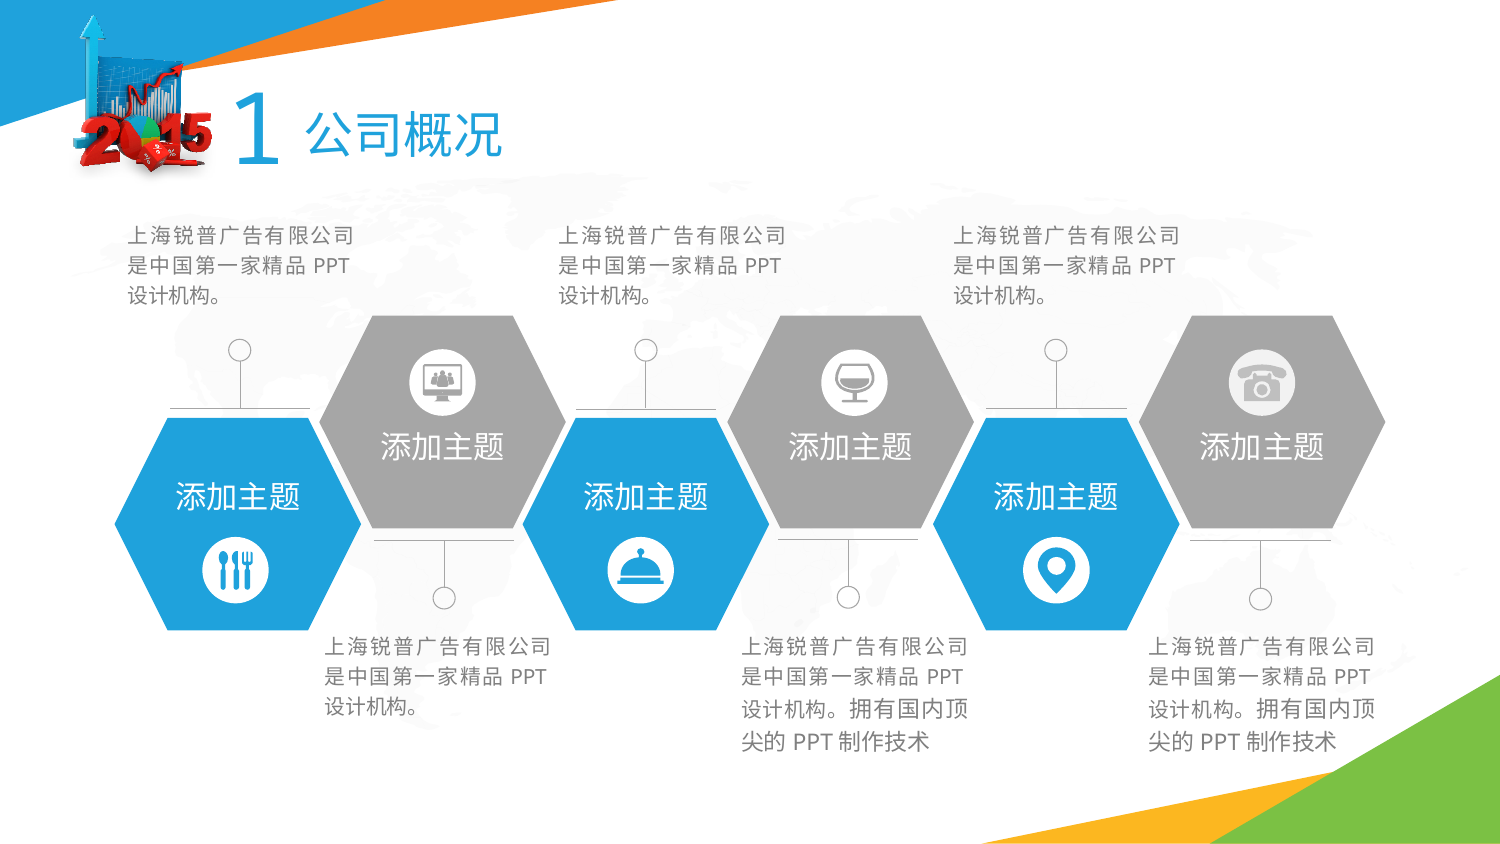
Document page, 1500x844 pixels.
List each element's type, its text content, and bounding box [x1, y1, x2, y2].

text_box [114, 417, 362, 631]
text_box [169, 339, 313, 411]
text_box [1138, 315, 1386, 529]
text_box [726, 315, 975, 529]
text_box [1183, 539, 1331, 611]
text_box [522, 417, 770, 631]
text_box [774, 539, 927, 611]
picture [28, 9, 260, 184]
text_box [571, 339, 721, 411]
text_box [979, 339, 1127, 411]
text_box 上海锐普广告有限公司是中国第一家精品PPT设计机构。拥有国内顶尖的PPT制作技术 [726, 621, 983, 795]
text_box 上海锐普广告有限公司是中国第一家精品PPT设计机构。 [544, 210, 801, 315]
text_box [932, 417, 1180, 631]
text_box 上海锐普广告有限公司是中国第一家精品PPT设计机构。 [112, 210, 370, 315]
text_box 上海锐普广告有限公司是中国第一家精品PPT设计机构。 [938, 210, 1195, 315]
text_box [90, 56, 519, 194]
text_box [373, 539, 517, 611]
text_box 上海锐普广告有限公司是中国第一家精品PPT设计机构。拥有国内顶尖的PPT制作技术 [1133, 621, 1391, 795]
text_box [318, 315, 567, 529]
text_box 上海锐普广告有限公司是中国第一家精品PPT设计机构。 [310, 621, 567, 726]
